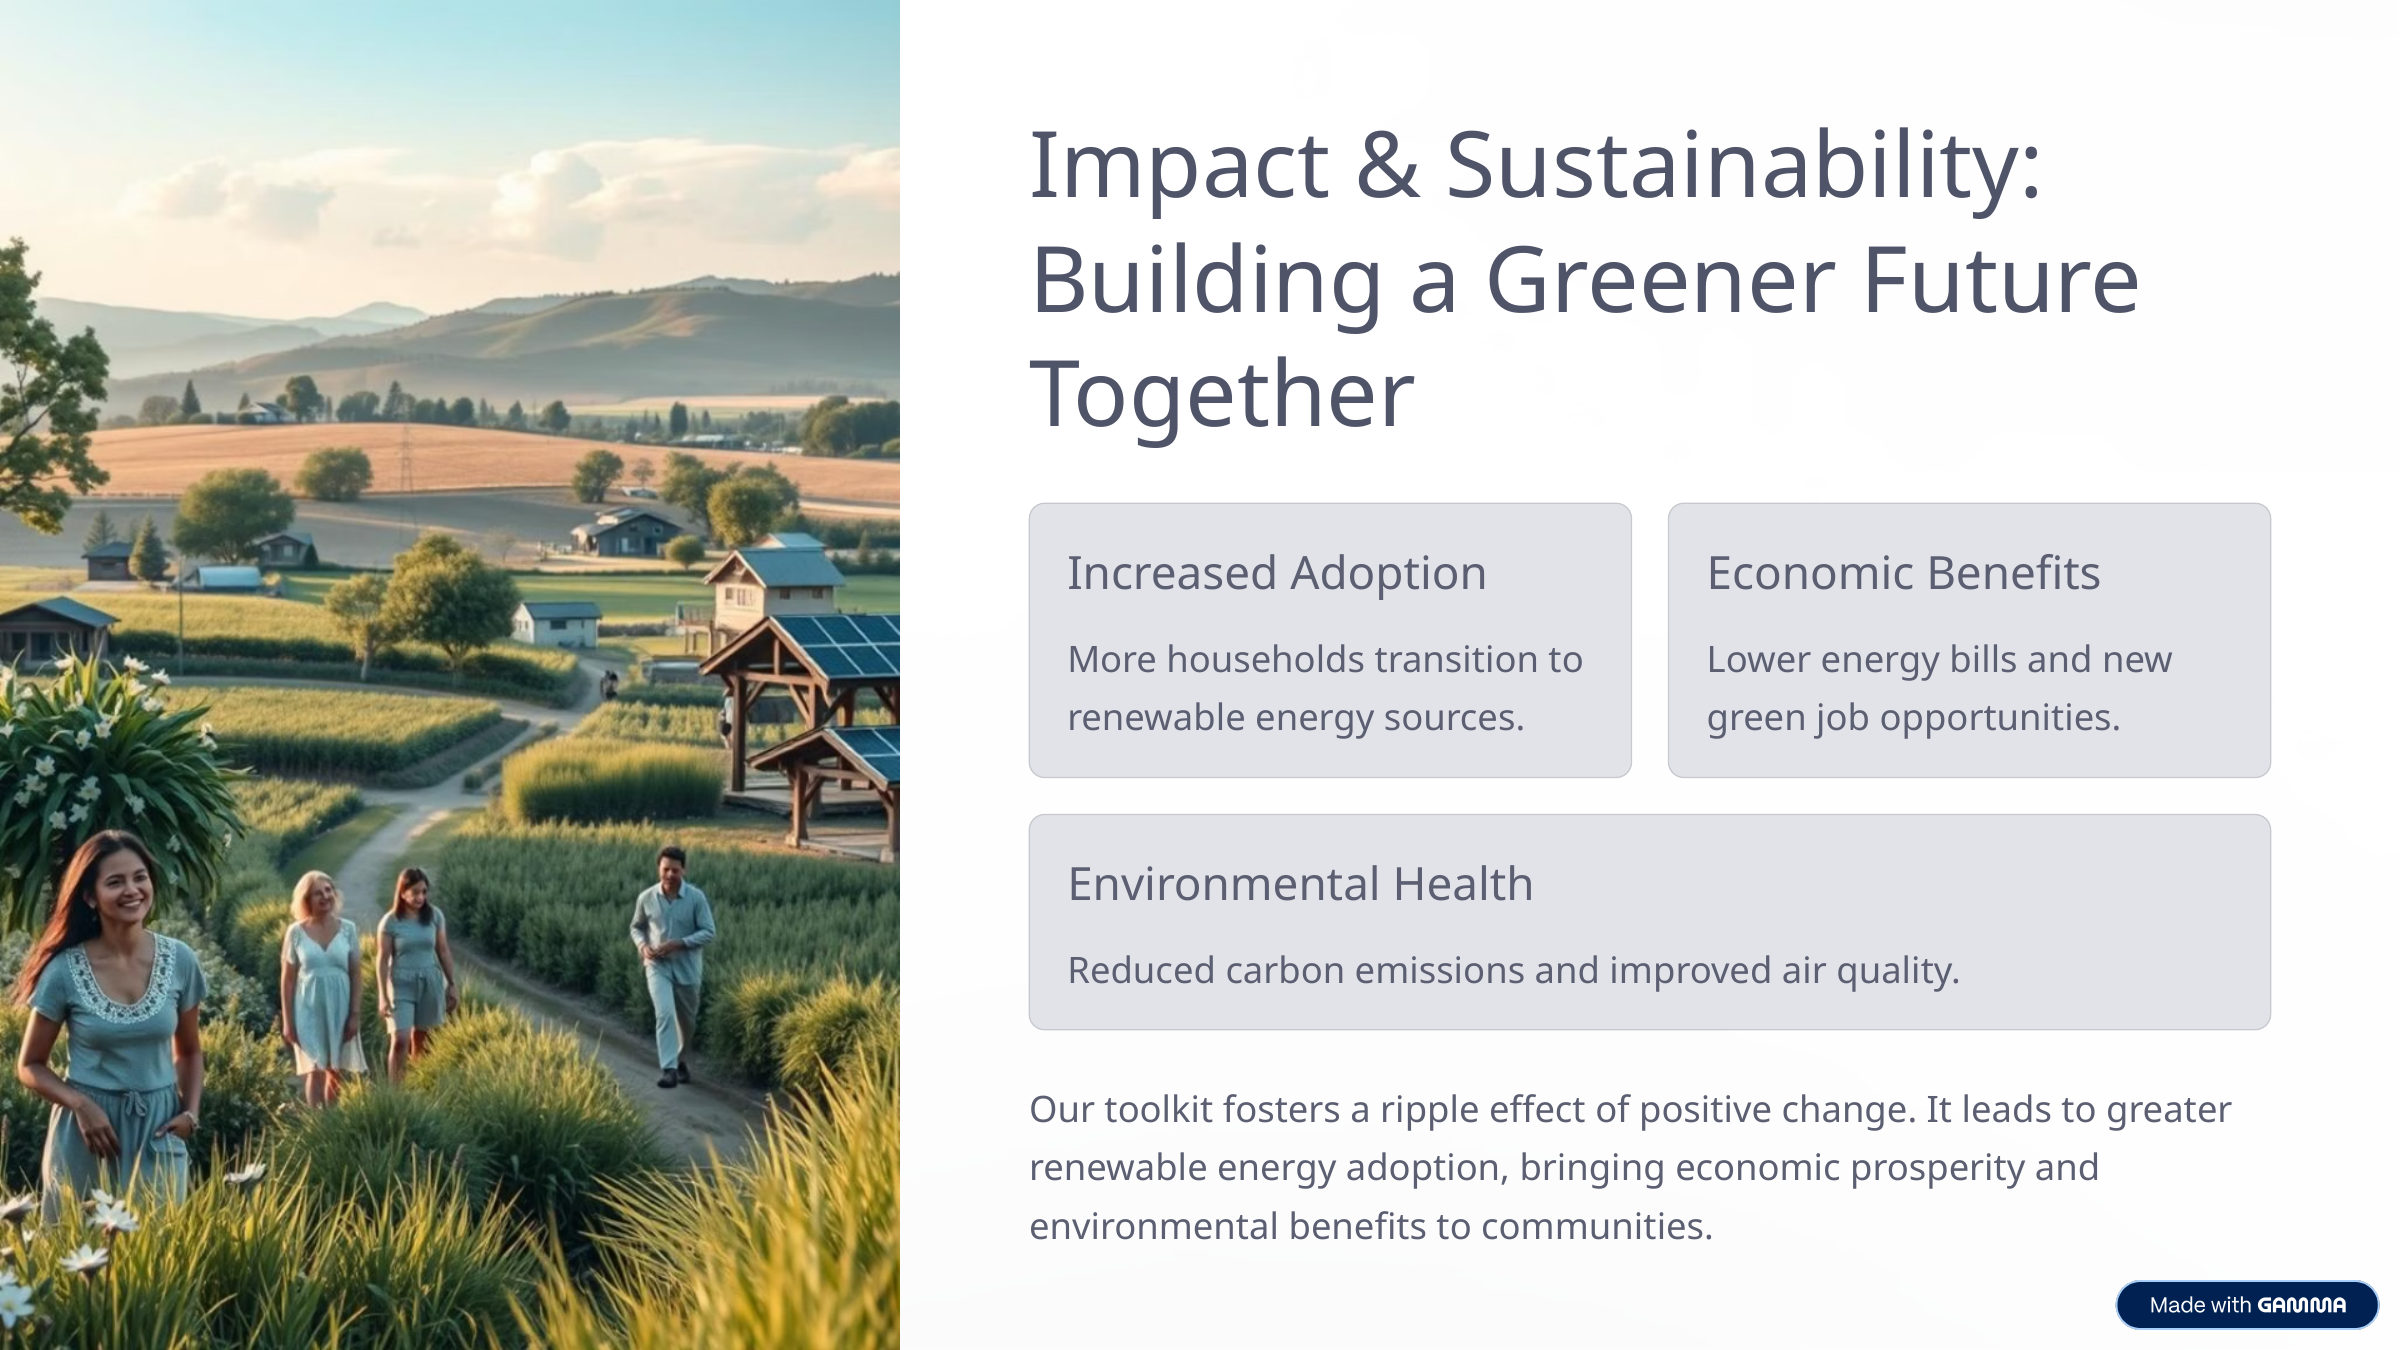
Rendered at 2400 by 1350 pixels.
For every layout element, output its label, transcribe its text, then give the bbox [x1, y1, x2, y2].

text_box [1668, 503, 2271, 778]
picture [0, 0, 900, 1350]
picture [2106, 1271, 2389, 1339]
text_box Impact & Sustainability: Building a Greener Future Together [1029, 101, 2271, 448]
text_box [1029, 503, 1632, 778]
text_box Increased Adoption [1067, 541, 1529, 600]
text_box More households transition to renewable energy sources. [1067, 621, 1594, 740]
text_box [1029, 814, 2271, 1030]
text_box Lower energy bills and new green job opportunities. [1706, 621, 2233, 740]
text_box Environmental Health [1067, 852, 1540, 911]
text_box Economic Benefits [1706, 541, 2169, 600]
text_box Reduced carbon emissions and improved air quality. [1067, 932, 2233, 992]
text_box Our toolkit fosters a ripple effect of positive change. It leads to greater renewable energy adoption, bringing economic prosperity and environmental benefits to communities. [1029, 1071, 2271, 1249]
